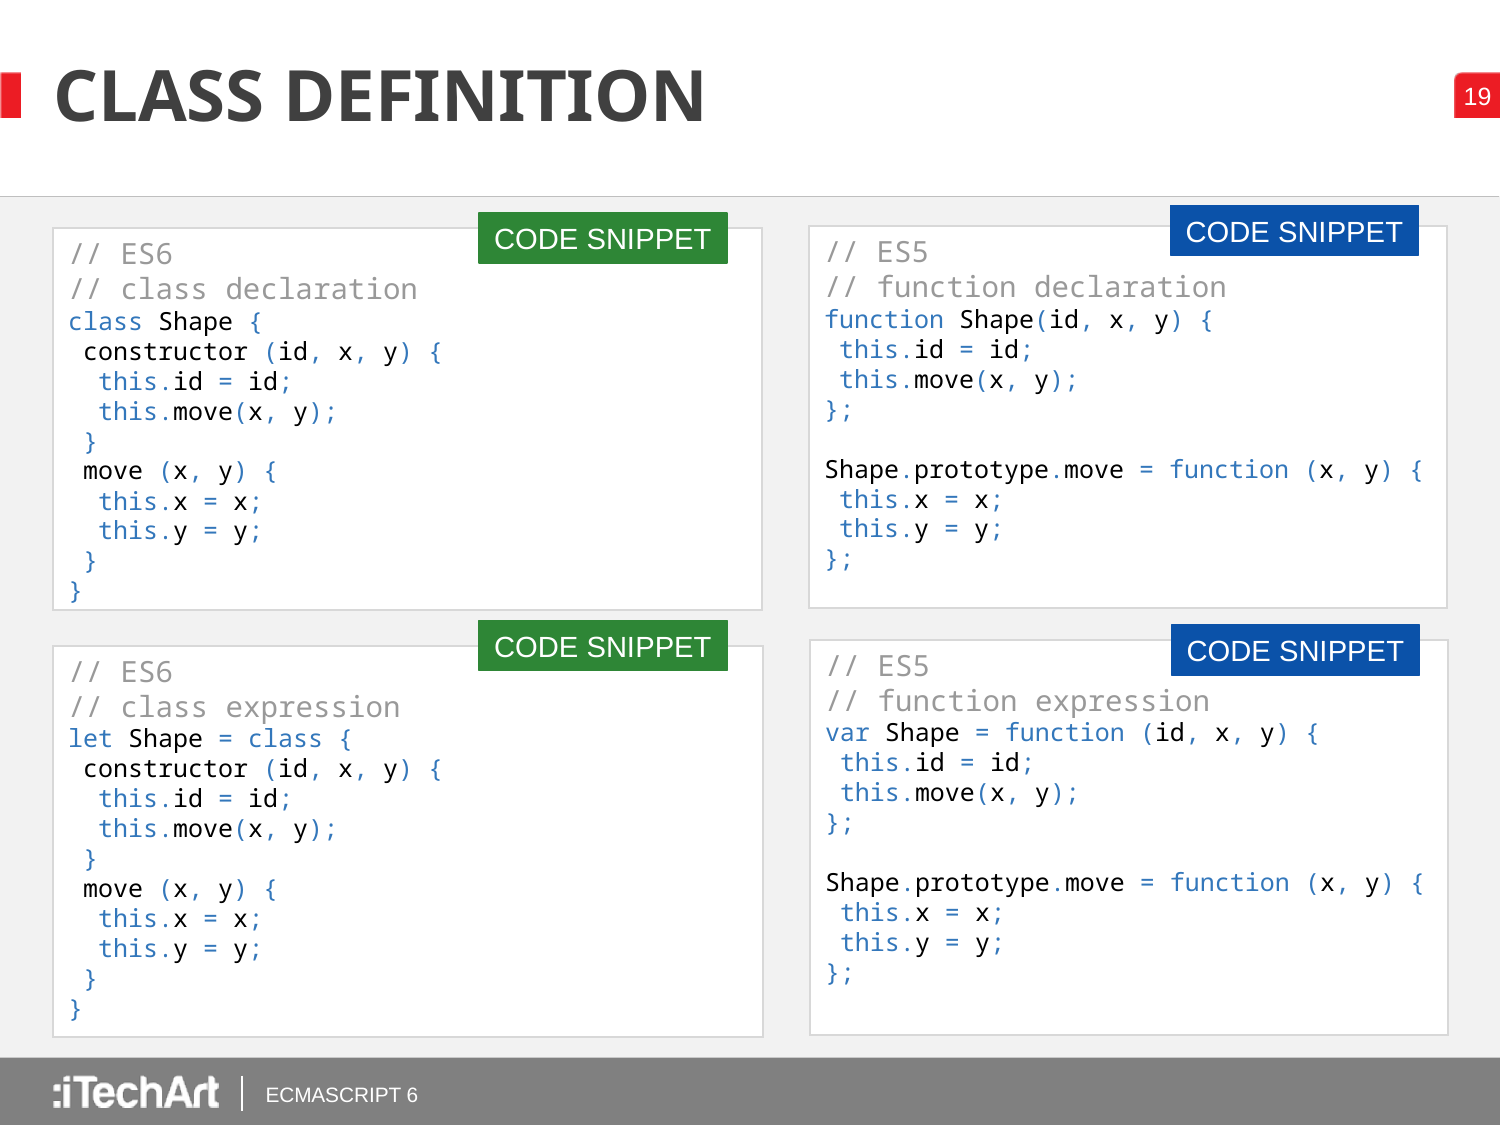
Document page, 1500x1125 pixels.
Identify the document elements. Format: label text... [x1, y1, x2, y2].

text_box CODE SNIPPET [479, 620, 728, 671]
text_box // ES6 // class expression let Shape = class { constructor (id, x, y) { this.id = id; this.move(x, y); } move (x, y) { this.x = x; this.y = y; } } [53, 645, 763, 1037]
picture [53, 1075, 219, 1108]
picture [0, 72, 21, 118]
title CLASS DEFINITION [53, 0, 1448, 197]
picture [1454, 72, 1500, 118]
text_box CODE SNIPPET [479, 212, 728, 263]
footer ECMASCRIPT 6 [265, 1057, 772, 1125]
text_box // ES5 // function declaration function Shape(id, x, y) { this.id = id; this.move(x, y); }; Shape.prototype.move = function (x, y) { this.x = x; this.y = y; }; [809, 226, 1447, 609]
text_box CODE SNIPPET [1170, 205, 1419, 256]
text_box CODE SNIPPET [1171, 625, 1420, 676]
text_box // ES6 // class declaration class Shape { constructor (id, x, y) { this.id = id; this.move(x, y); } move (x, y) { this.x = x; this.y = y; } } [53, 227, 762, 611]
text_box // ES5 // function expression var Shape = function (id, x, y) { this.id = id; this.move(x, y); }; Shape.prototype.move = function (x, y) { this.x = x; this.y = y; }; [810, 639, 1448, 1035]
